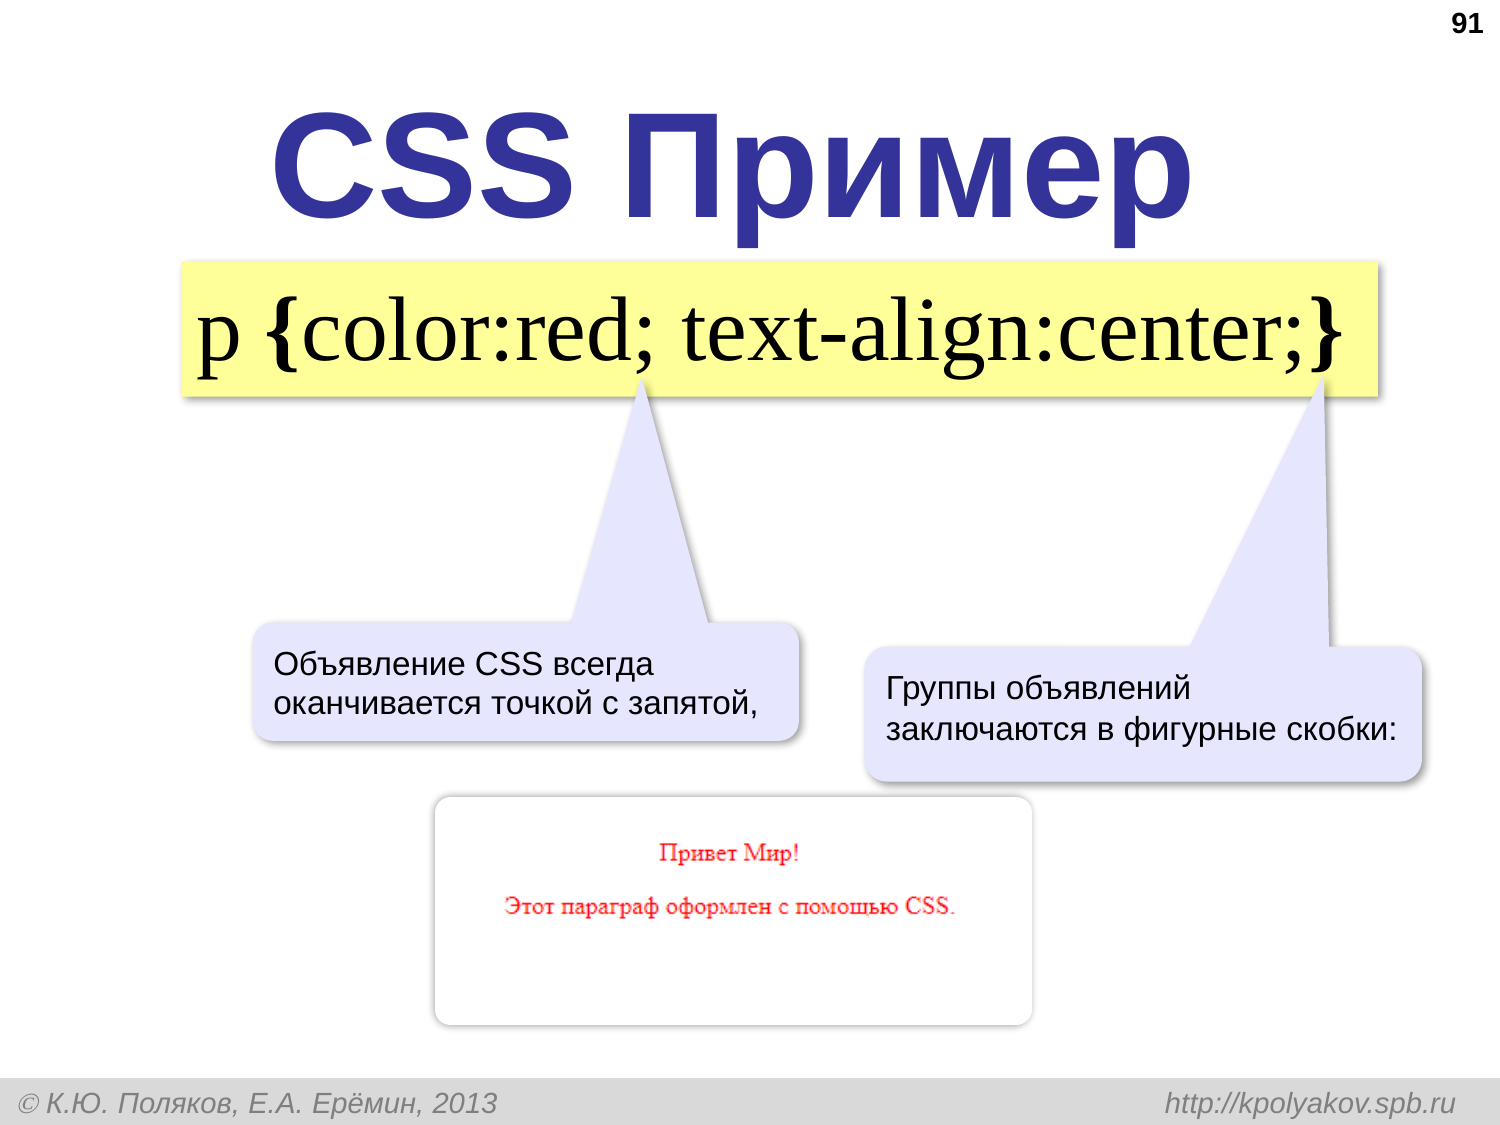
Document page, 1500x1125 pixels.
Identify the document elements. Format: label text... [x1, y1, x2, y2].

text_box p {color:red; text-align:center;} [181, 261, 1378, 397]
title CSS Пример [23, 35, 1443, 280]
text_box Объявление CSS всегда оканчивается точкой с запятой, [252, 376, 800, 741]
text_box Группы объявлений заключаются в фигурные скобки: [864, 373, 1422, 782]
picture [465, 828, 1001, 995]
slide_number 91 [1148, 0, 1500, 75]
text_box [644, 380, 653, 397]
text_box [1324, 378, 1333, 397]
